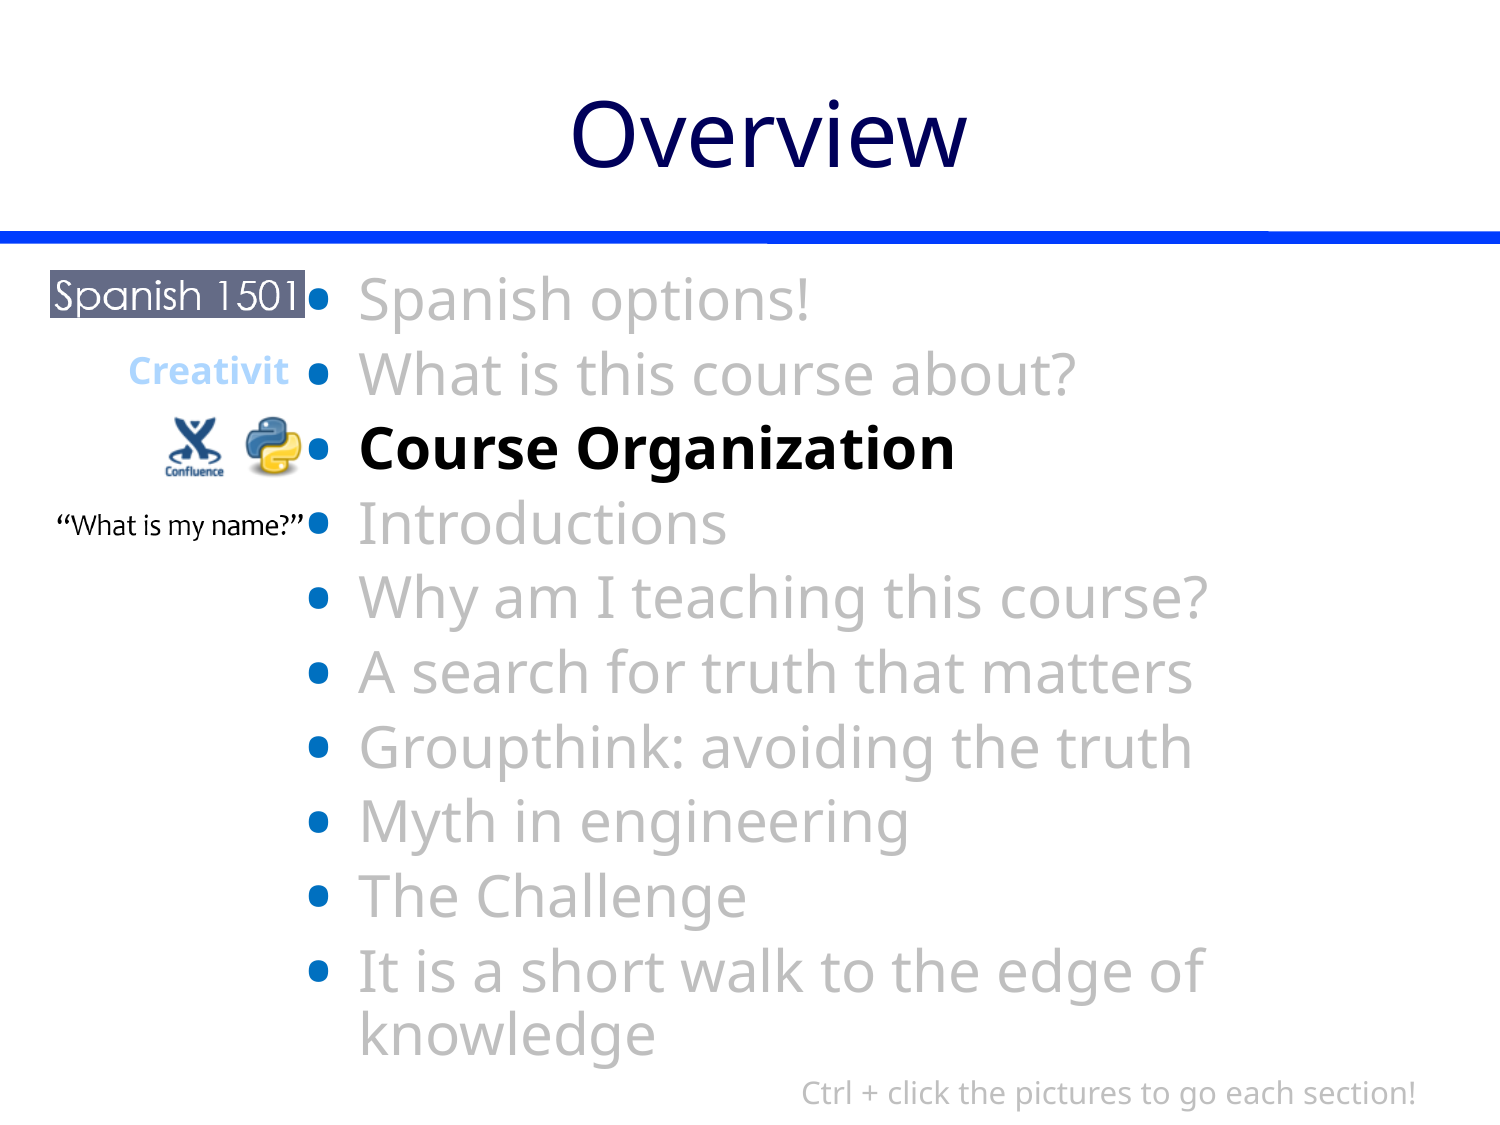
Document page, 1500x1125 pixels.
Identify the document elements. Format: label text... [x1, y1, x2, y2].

list Spanish options! What is this course about? Course Organization Introductions Why am I teaching this course? A search for truth that matters Groupthink: avoiding the truth Myth in engineering The Challenge It is a short walk to the edge of knowledge [287, 262, 1426, 1006]
text_box Creativity [92, 339, 305, 445]
picture [149, 402, 305, 486]
picture [49, 269, 305, 318]
text_box Ctrl + click the pictures to go each section! [786, 1066, 1475, 1119]
title Overview [75, 37, 1463, 225]
picture [49, 499, 305, 545]
